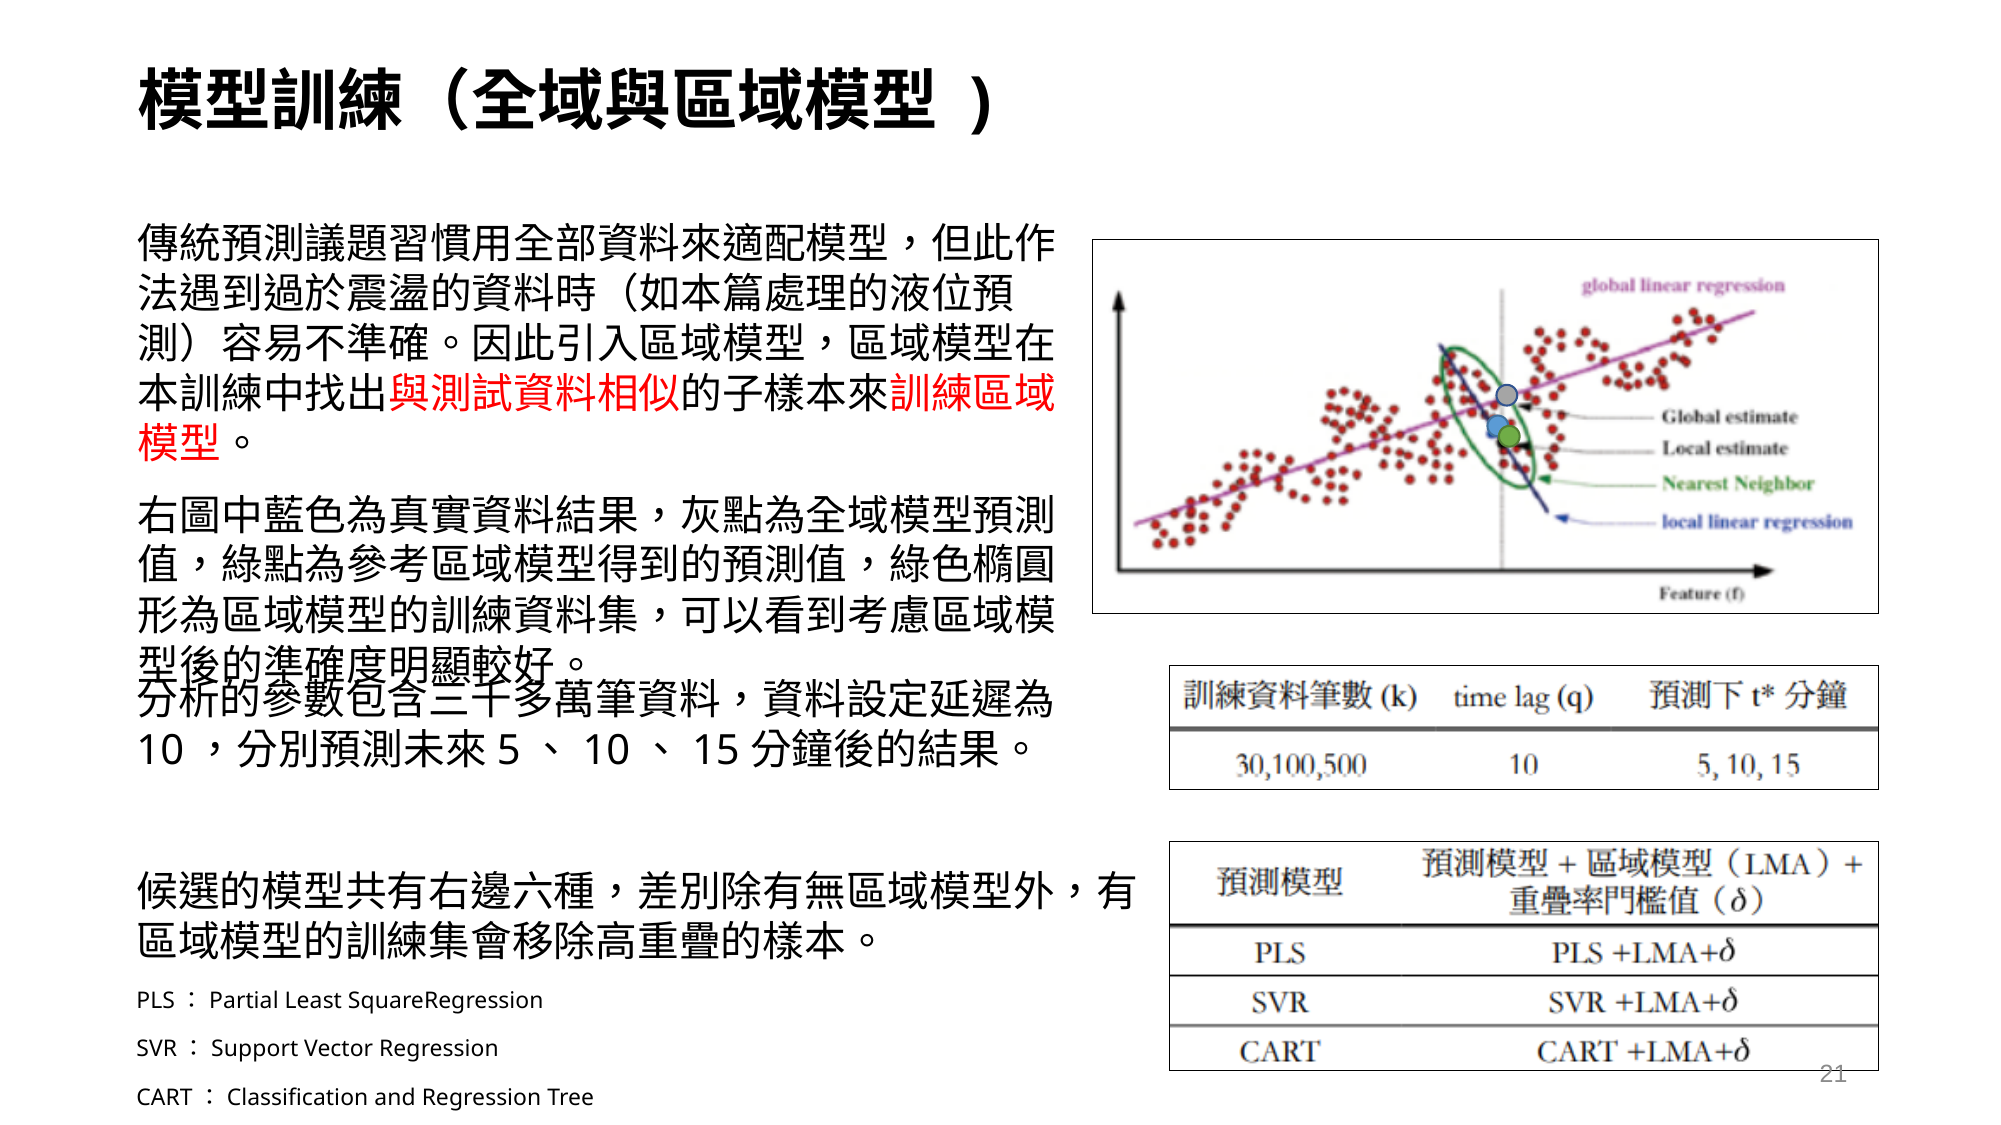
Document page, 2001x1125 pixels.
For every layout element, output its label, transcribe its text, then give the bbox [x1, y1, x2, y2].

text_box 模型訓練（全域與區域模型 ) [122, 50, 1499, 146]
picture [1169, 841, 1879, 1071]
picture [1092, 239, 1879, 614]
slide_number 21 [1412, 1071, 1863, 1103]
text_box 分析的參數包含三千多萬筆資料，資料設定延遲為10，分別預測未來5、10、15分鐘後的結果。 候選的模型共有右邊六種，差別除有無區域模型外，有區域模型的訓練集會移除高重疊的樣本。 PLS：Partial Least SquareRegression SVR：Support Vector Regression CART：Classification and Regression Tree [121, 665, 1158, 1113]
subtitle 傳統預測議題習慣用全部資料來適配模型，但此作法遇到過於震盪的資料時（如本篇處理的液位預測）容易不準確。因此引入區域模型，區域模型在本訓練中找出與測試資料相似的子樣本來訓練區域模型。 右圖中藍色為真實資料結果，灰點為全域模型預測值，綠點為參考區域模型得到的預測值，綠色橢圓形為區域模型的訓練資料集，可以看到考慮區域模型後的準確度明顯較好。 [122, 209, 1086, 645]
picture [1169, 665, 1879, 790]
